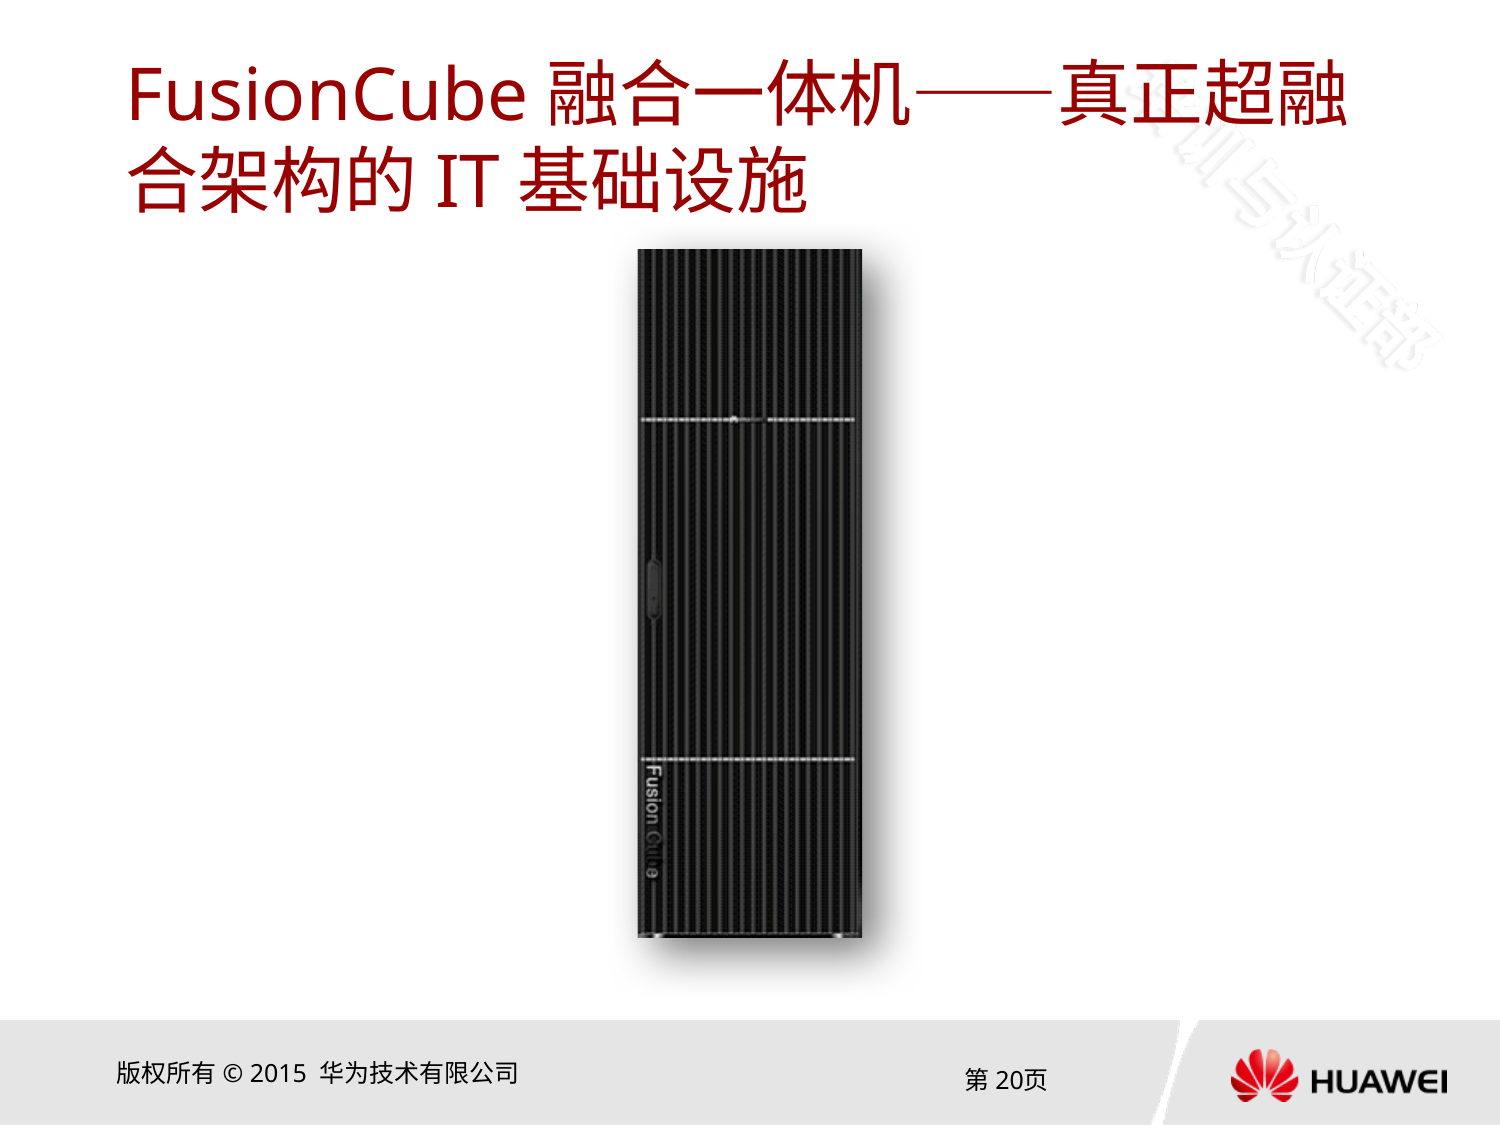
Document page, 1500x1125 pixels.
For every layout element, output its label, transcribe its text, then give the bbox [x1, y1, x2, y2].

picture [637, 249, 863, 938]
text_box FusionCube融合一体机——真正超融合架构的IT基础设施 [112, 63, 1378, 206]
picture [0, 1020, 1500, 1125]
picture [1068, 0, 1500, 428]
